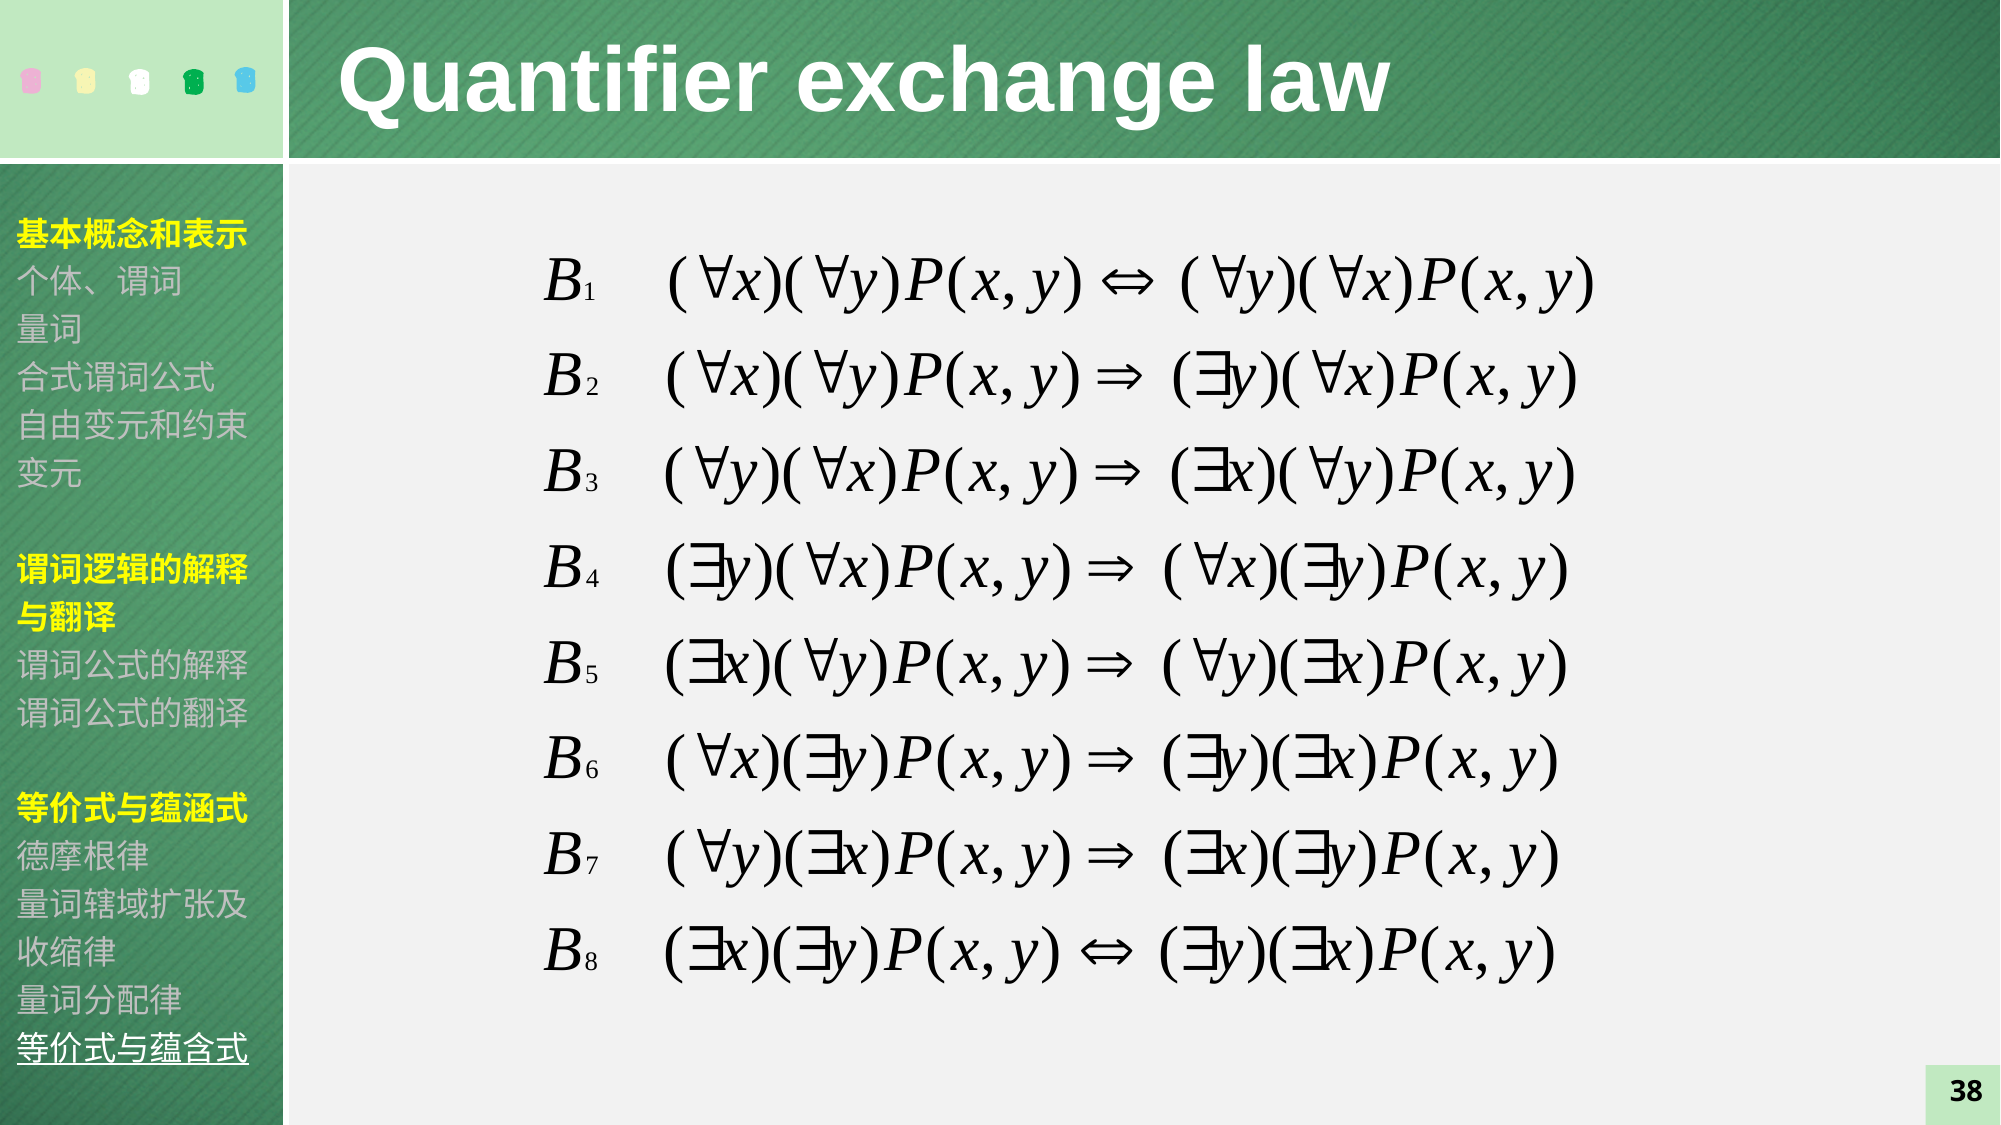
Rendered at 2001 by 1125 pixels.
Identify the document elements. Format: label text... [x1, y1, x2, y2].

slide_number 38 [1925, 1065, 2000, 1125]
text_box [19, 65, 258, 95]
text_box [531, 242, 1607, 998]
picture [0, 164, 283, 1125]
text_box Quantifier exchange law [322, 12, 1948, 138]
picture [289, 0, 2000, 158]
text_box 基本概念和表示 个体、谓词 量词 合式谓词公式 自由变元和约束变元 谓词逻辑的解释与翻译 谓词公式的解释 谓词公式的翻译 等价式与蕴涵式 德摩根律 量词辖域扩张及收缩律 量词分配律 等价式与蕴含式 [1, 197, 281, 1075]
